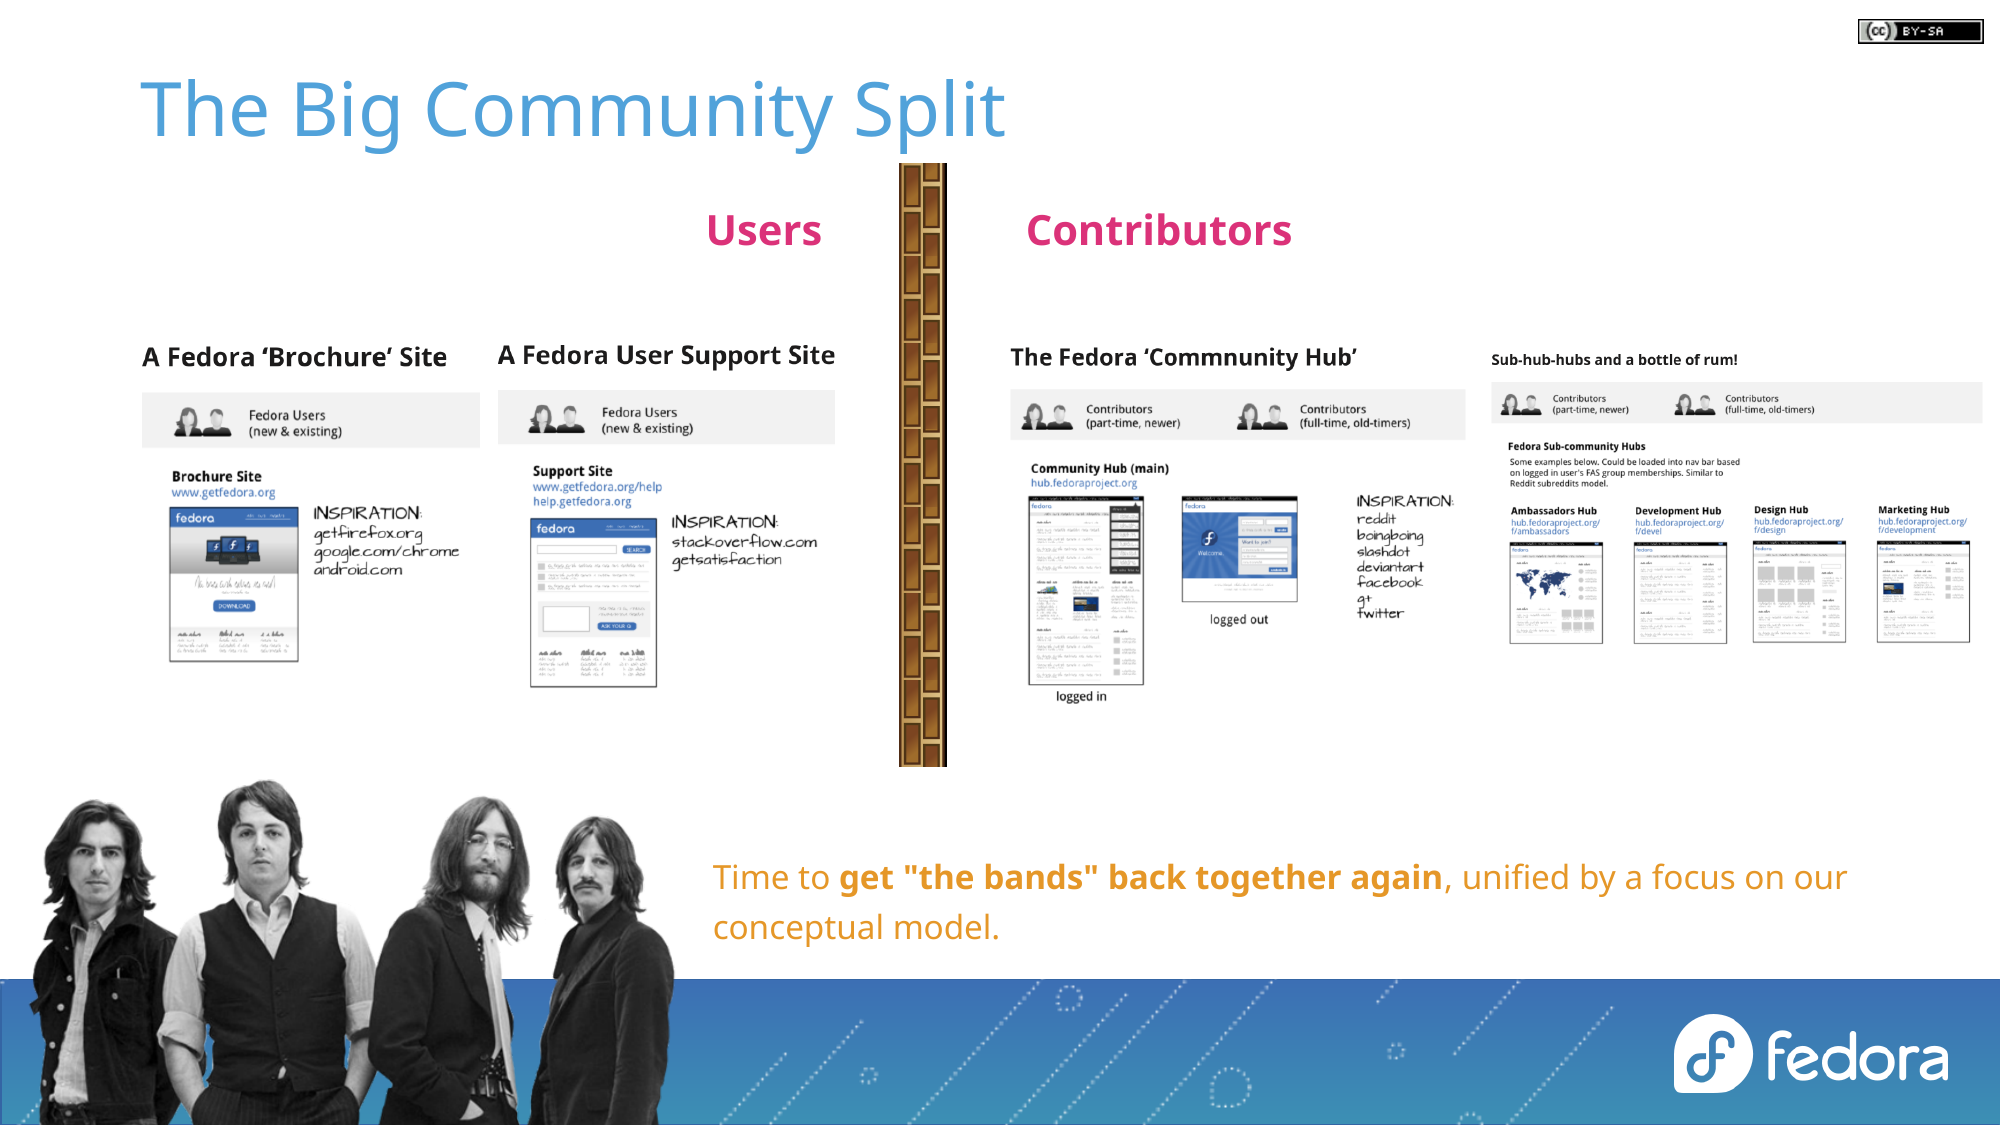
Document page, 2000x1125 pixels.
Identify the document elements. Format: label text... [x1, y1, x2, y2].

title The Big Community Split [140, 43, 1915, 169]
picture [1857, 19, 1984, 44]
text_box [899, 163, 995, 767]
picture [1674, 1014, 1948, 1093]
text_box Users [285, 188, 838, 269]
subtitle Time to get "the bands" back together again, unified by a focus on our conceptual model. [781, 846, 1923, 963]
text_box Contributors [1010, 188, 1563, 269]
picture [0, 313, 1984, 1125]
